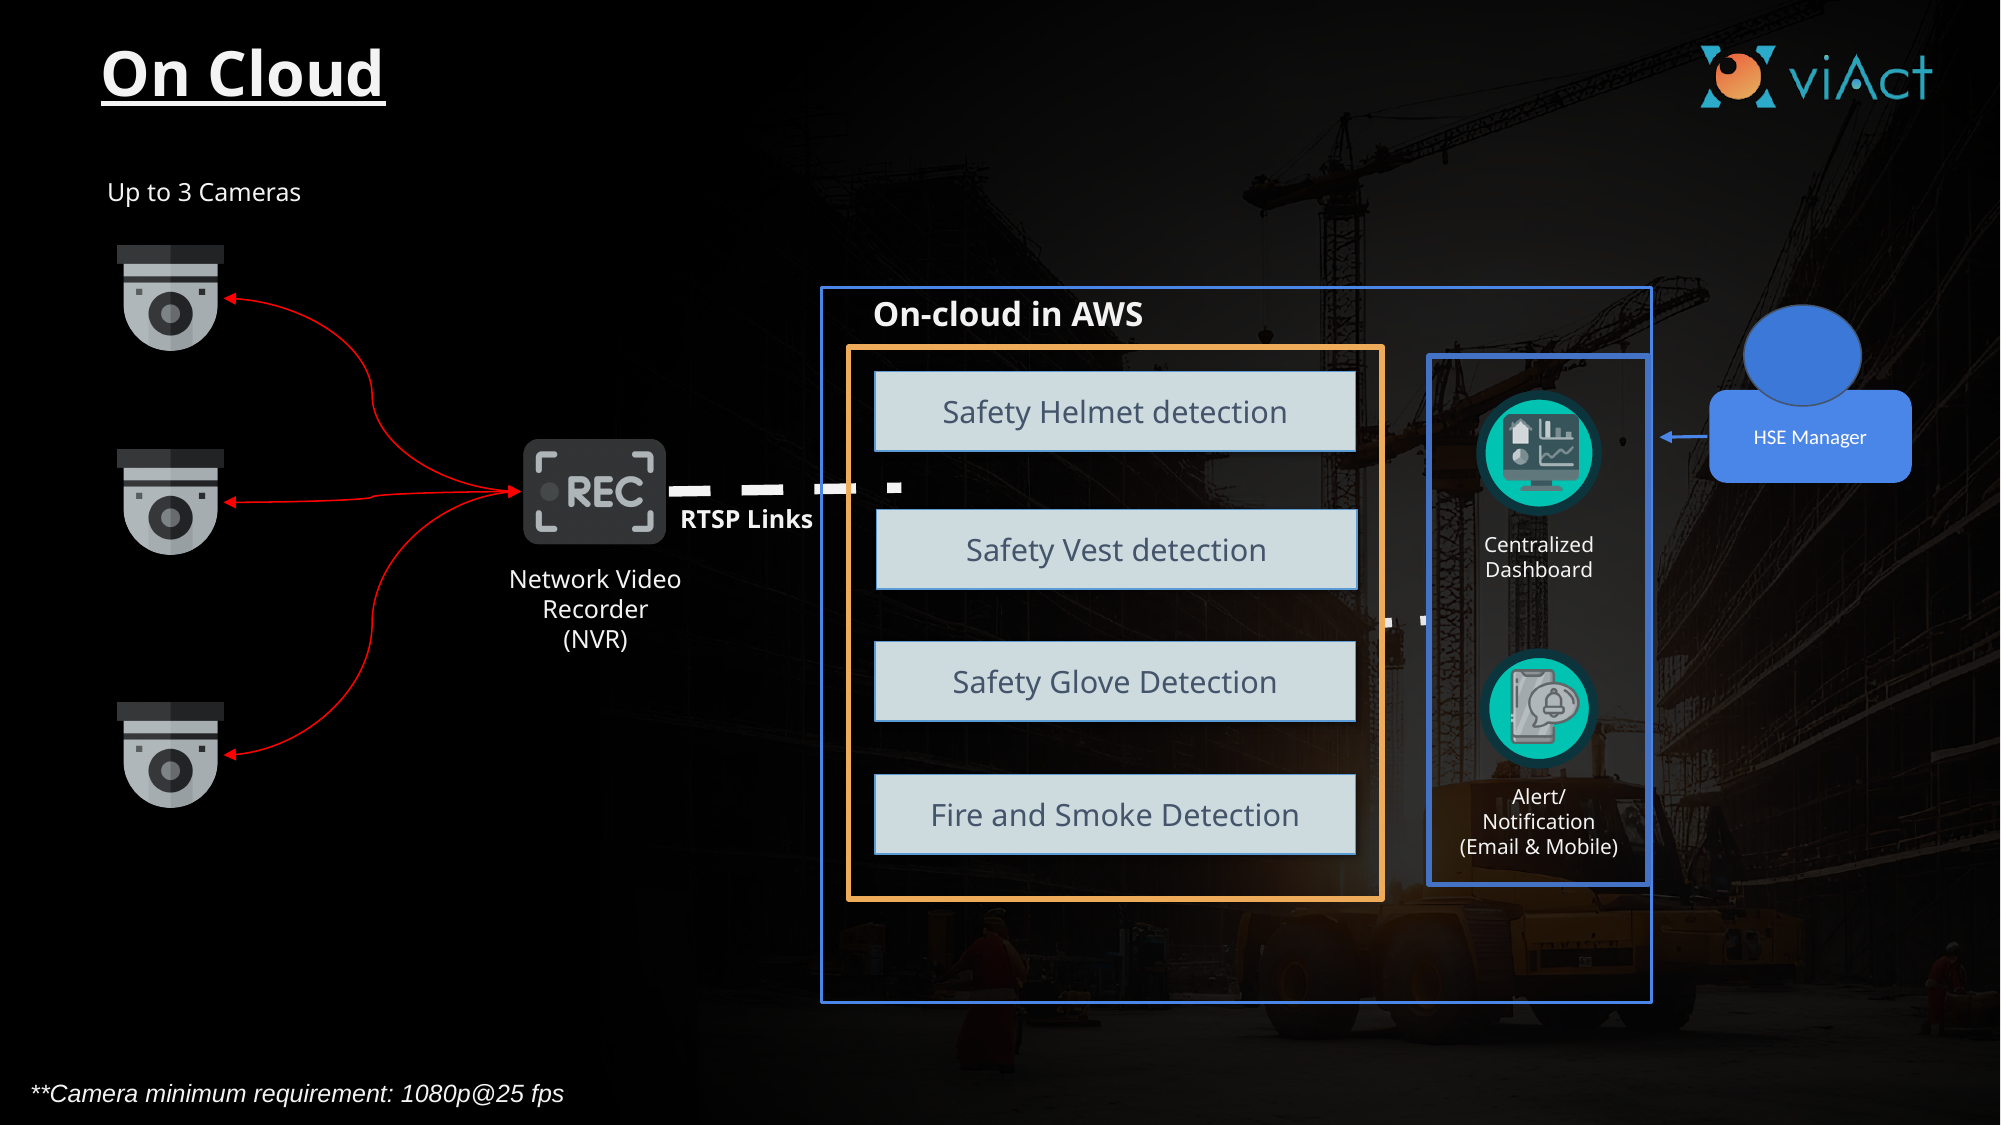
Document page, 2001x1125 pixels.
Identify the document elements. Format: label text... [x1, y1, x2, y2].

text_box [1447, 652, 1631, 890]
text_box Safety Glove Detection [875, 641, 1356, 722]
text_box Up to 3 Cameras [71, 169, 338, 215]
text_box [1659, 430, 1708, 444]
text_box Fire and Smoke Detection [875, 774, 1356, 855]
text_box On Cloud [85, 26, 1914, 117]
text_box [848, 347, 1383, 899]
text_box Safety Vest detection [876, 509, 1357, 590]
text_box Network Video Recorder (NVR) [462, 556, 729, 661]
text_box RTSP Links [674, 495, 821, 541]
picture [0, 0, 2001, 1125]
text_box Safety Helmet detection [875, 371, 1356, 452]
text_box [1429, 355, 1649, 885]
text_box **Camera minimum requirement: 1080p@25 fps [15, 1070, 801, 1116]
text_box [821, 287, 1652, 1003]
text_box [228, 492, 508, 761]
text_box HSE Manager [1712, 393, 1909, 480]
text_box [228, 485, 515, 509]
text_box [1447, 394, 1631, 588]
text_box [1743, 305, 1862, 406]
text_box [228, 292, 508, 491]
